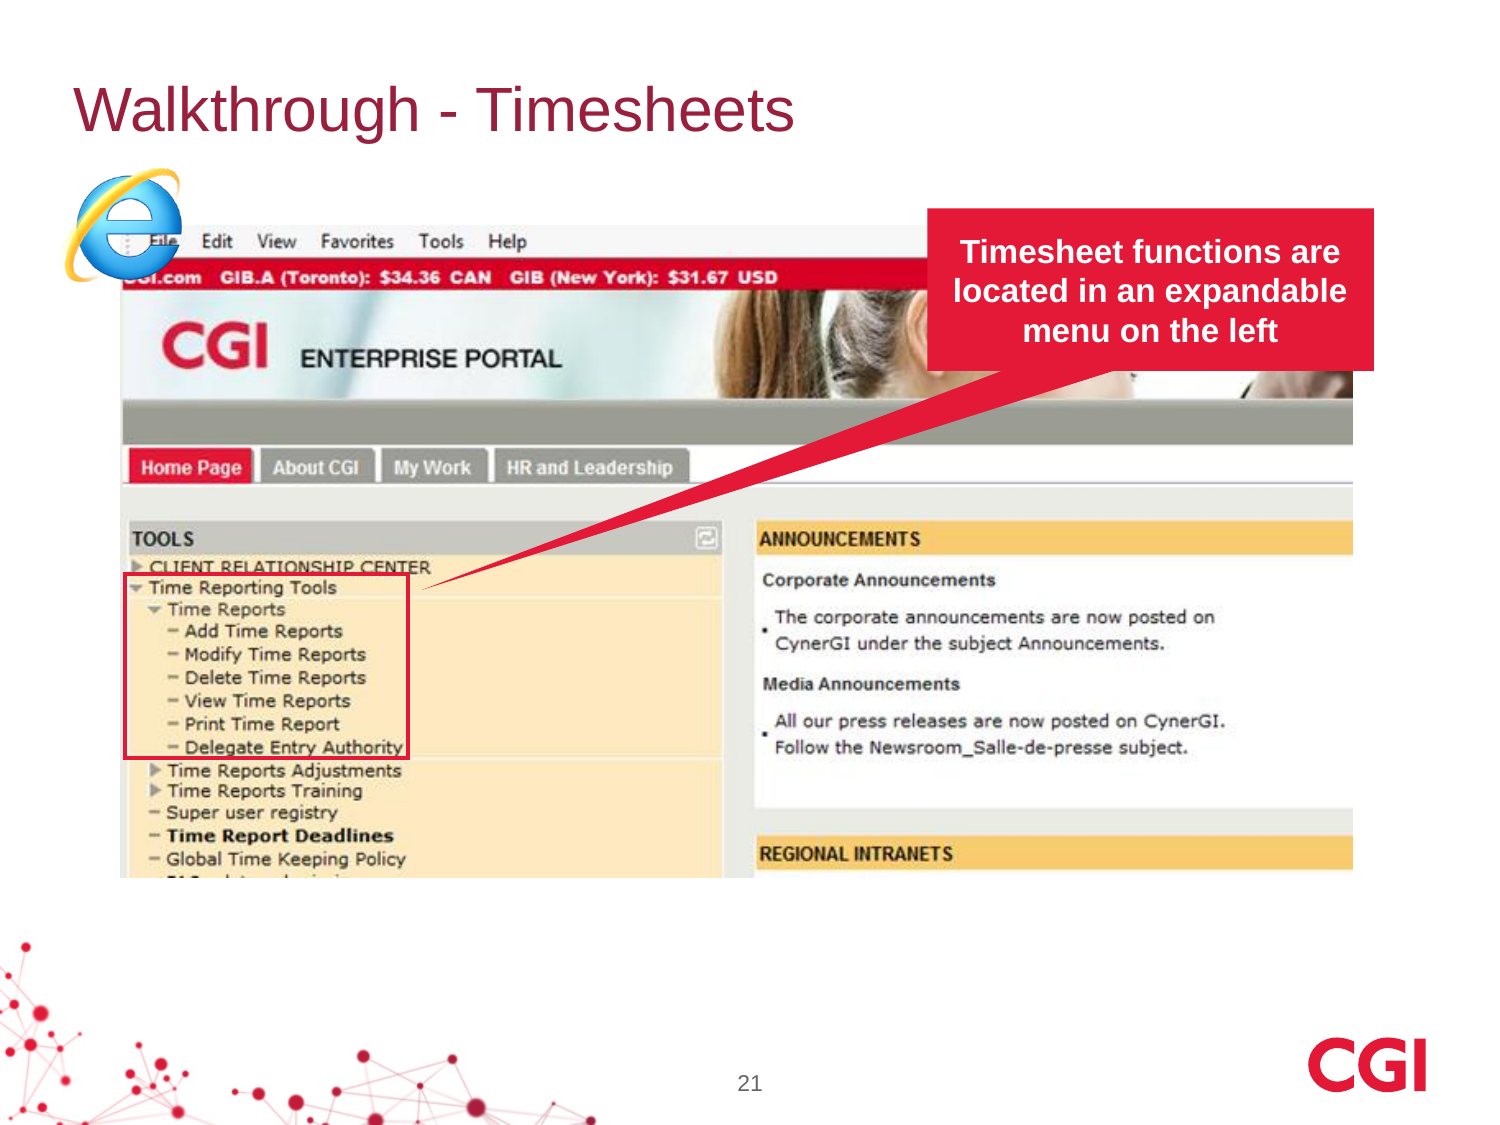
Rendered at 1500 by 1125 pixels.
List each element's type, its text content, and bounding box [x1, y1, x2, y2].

picture [0, 906, 1500, 1125]
picture [55, 160, 1353, 879]
slide_number 21 [686, 1068, 814, 1109]
text_box Timesheet functions are located in an expandable menu on the left [927, 208, 1374, 371]
title Walkthrough - Timesheets [73, 30, 1425, 182]
